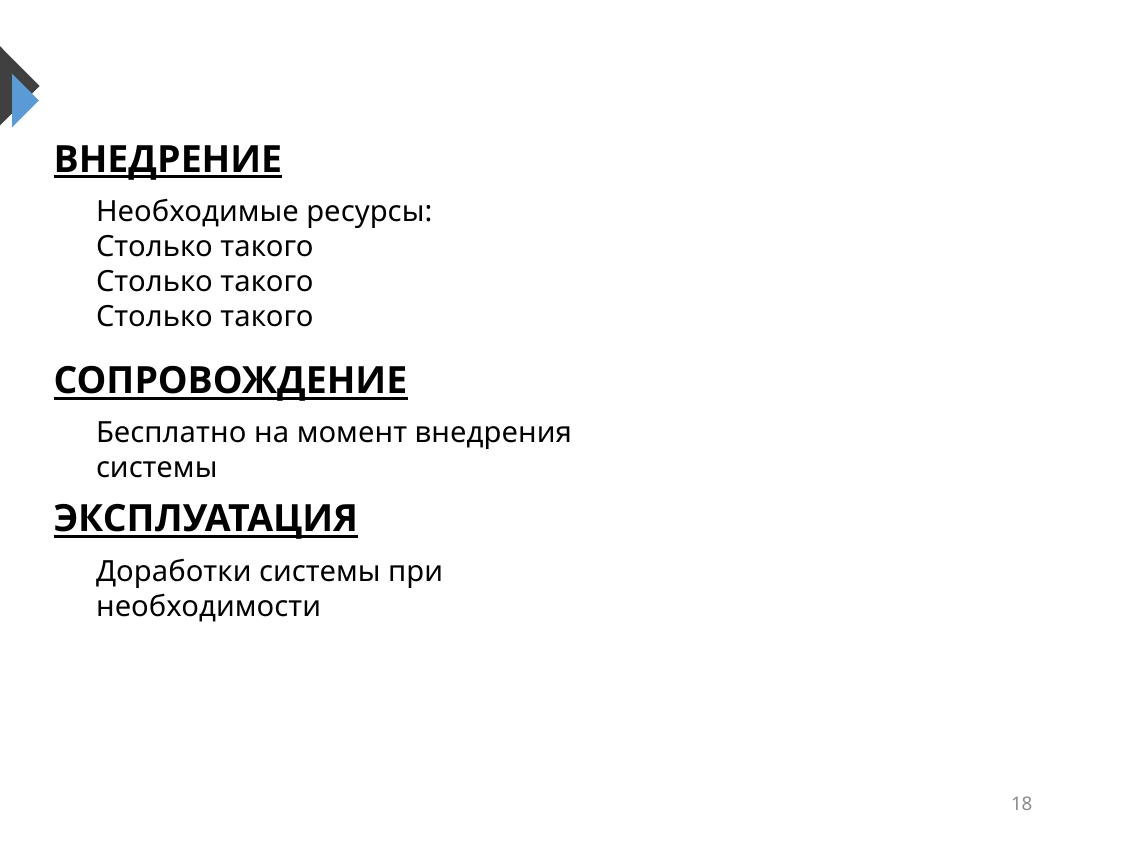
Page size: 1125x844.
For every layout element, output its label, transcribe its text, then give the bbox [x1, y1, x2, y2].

slide_number 18 [794, 782, 1048, 827]
text_box СОПРОВОЖДЕНИЕ [38, 348, 604, 409]
text_box Доработки системы при необходимости [81, 544, 647, 630]
text_box Необходимые ресурсы: Столько такого Столько такого Столько такого [81, 184, 647, 340]
text_box [12, 73, 39, 128]
text_box ВНЕДРЕНИЕ [38, 127, 604, 187]
text_box [0, 46, 40, 126]
text_box Бесплатно на момент внедрения системы [81, 406, 647, 491]
text_box ЭКСПЛУАТАЦИЯ [38, 486, 604, 547]
